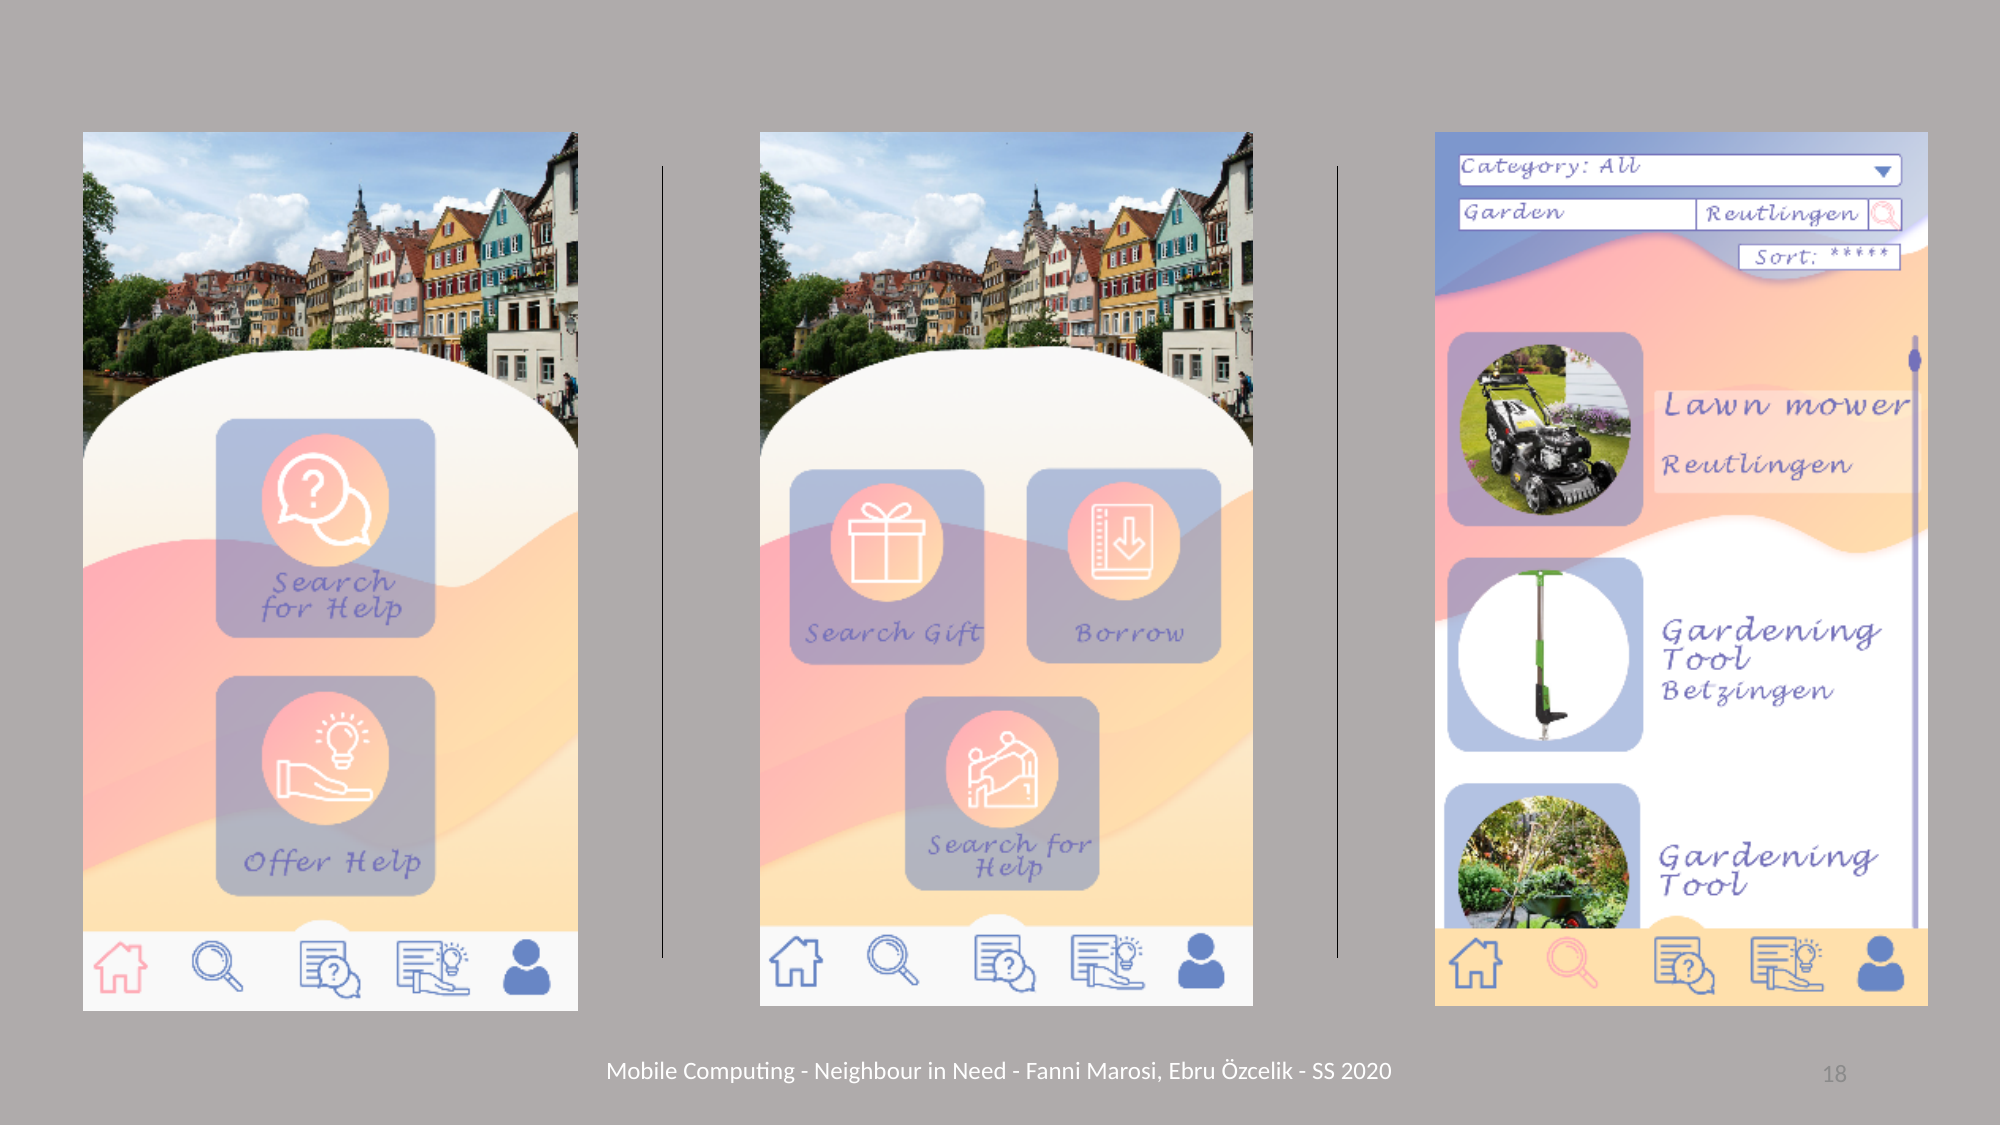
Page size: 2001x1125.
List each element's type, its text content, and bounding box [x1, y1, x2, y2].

footer Mobile Computing - Neighbour in Need - Fanni Marosi, Ebru Özcelik - SS 2020 [583, 1041, 1417, 1101]
picture [83, 132, 578, 1011]
picture [760, 132, 1253, 1006]
picture [1435, 132, 1928, 1006]
slide_number 18 [1412, 1042, 1863, 1103]
